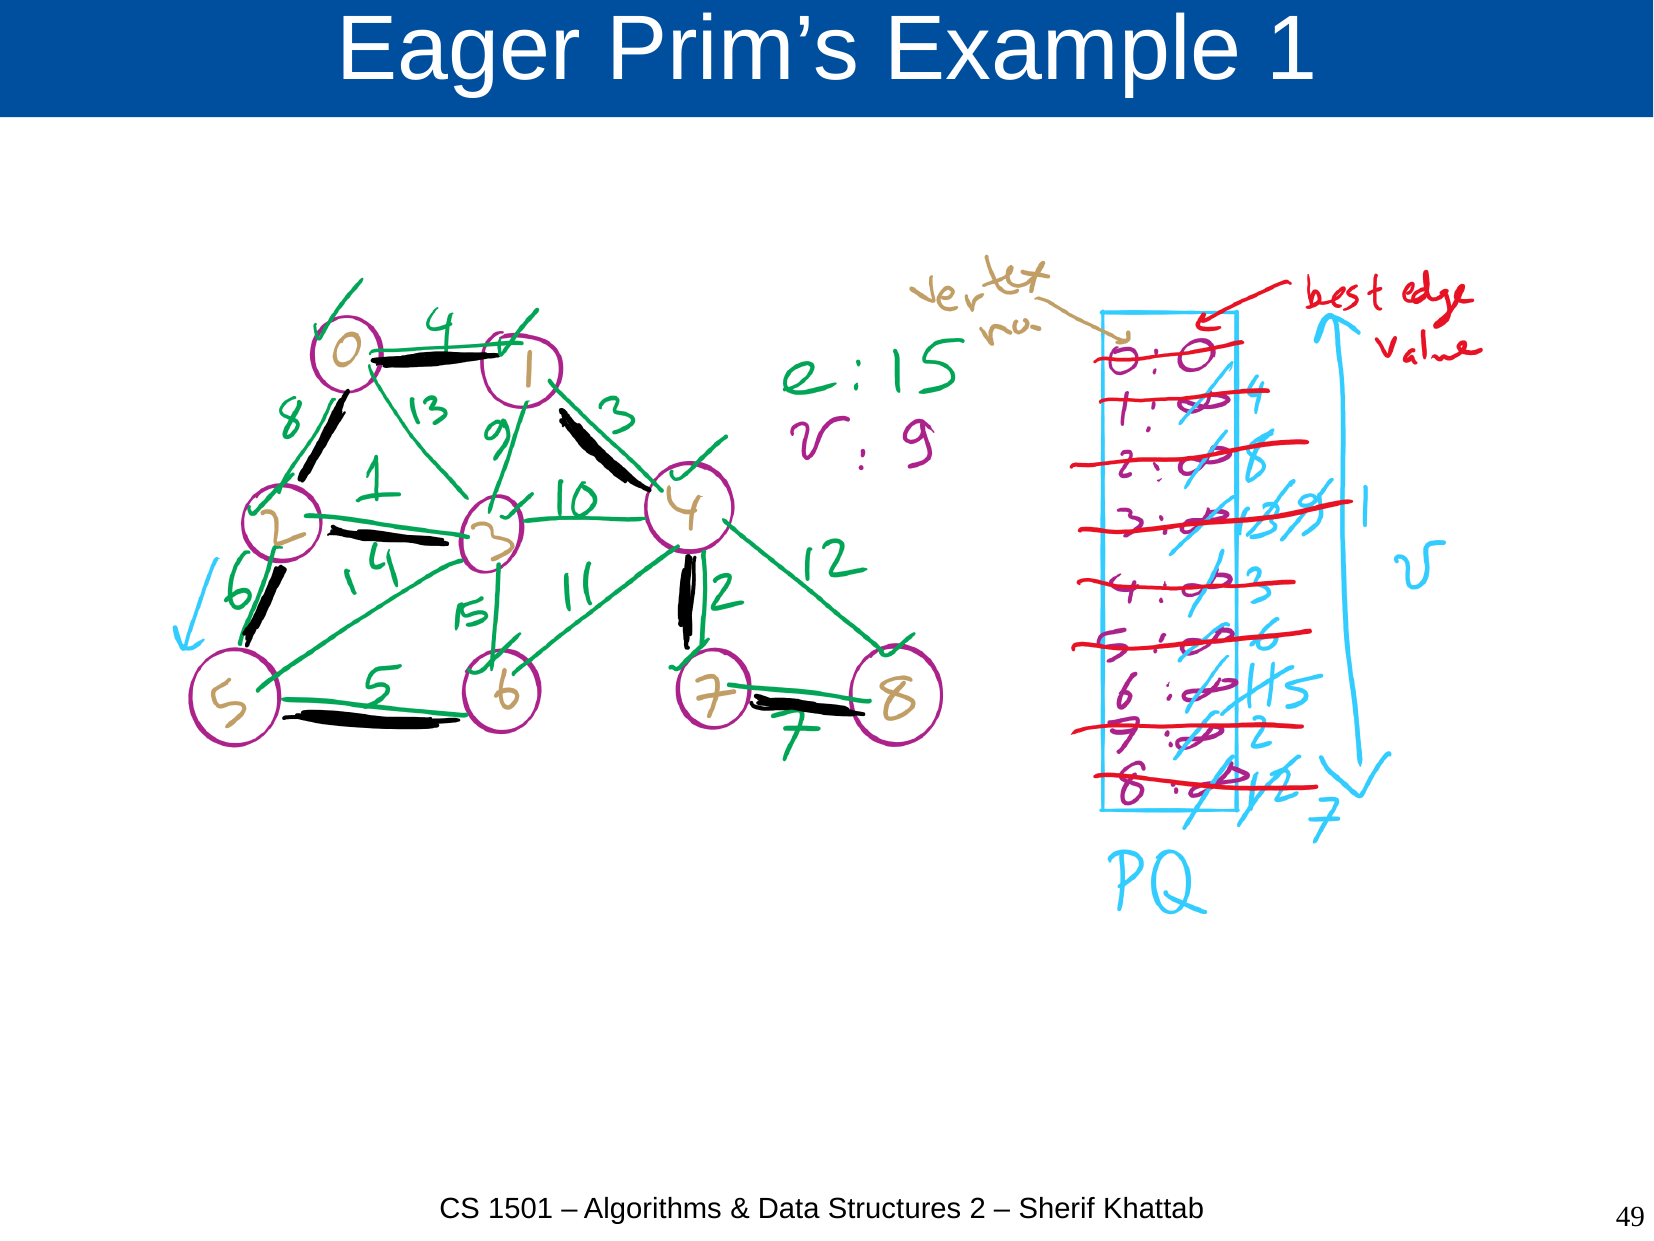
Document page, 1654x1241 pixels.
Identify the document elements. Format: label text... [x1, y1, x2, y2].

slide_number 49 [1265, 1199, 1646, 1241]
title Eager Prim’s Example 1 [0, 0, 1654, 118]
picture [160, 242, 1496, 1133]
footer CS 1501 – Algorithms & Data Structures 2 – Sherif Khattab [407, 1191, 1238, 1241]
